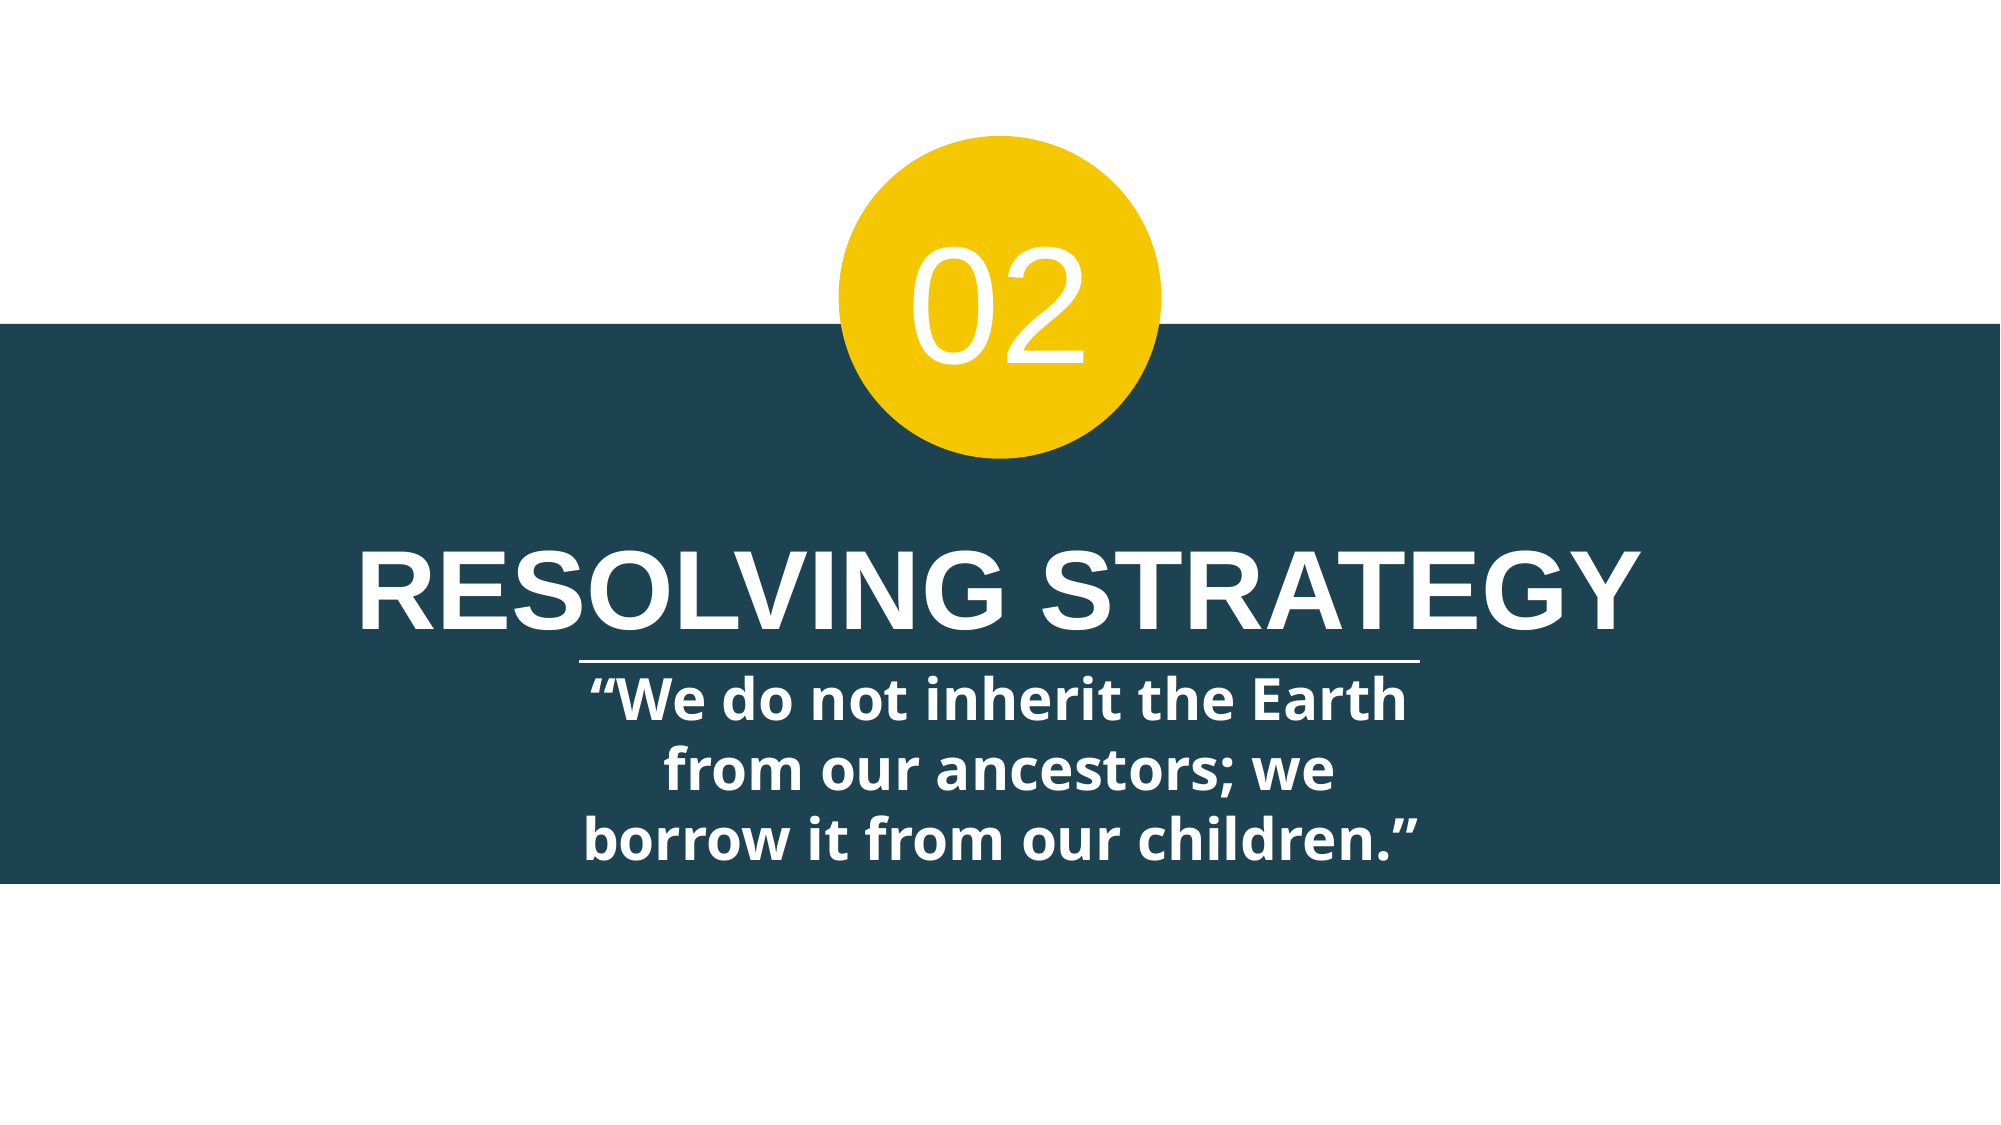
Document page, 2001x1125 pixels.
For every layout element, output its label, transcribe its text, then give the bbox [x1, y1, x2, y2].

text_box 02 [837, 134, 1163, 460]
text_box [0, 323, 2000, 885]
text_box “We do not inherit the Earth from our ancestors; we borrow it from our children.” [564, 654, 1436, 880]
text_box RESOLVING STRATEGY [340, 509, 1660, 660]
